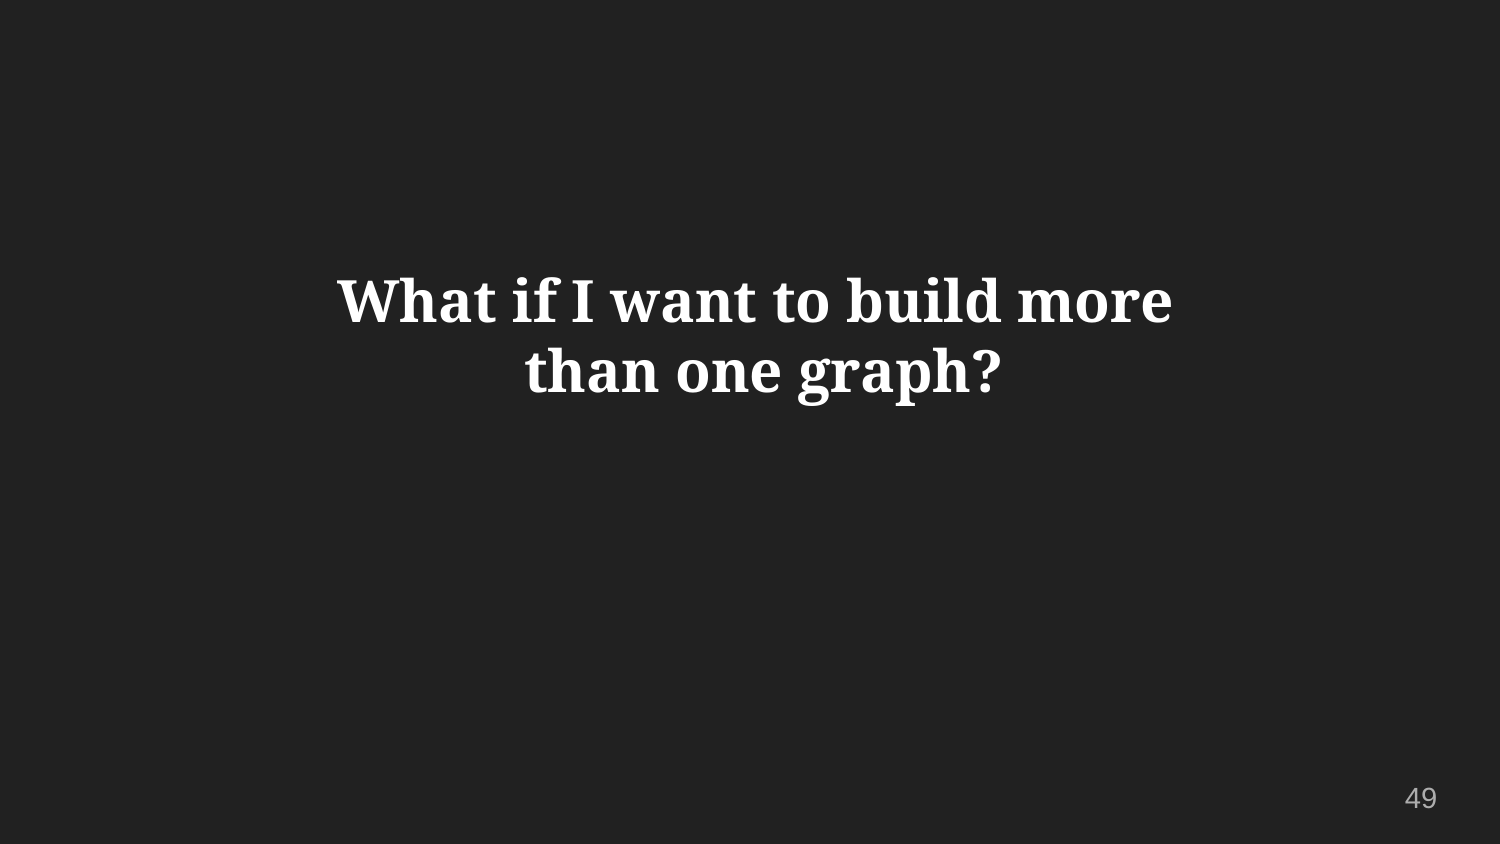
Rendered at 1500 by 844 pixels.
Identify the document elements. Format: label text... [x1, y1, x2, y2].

title What if I want to build more than one graph? [65, 249, 1463, 344]
slide_number ‹#› [1389, 764, 1480, 830]
